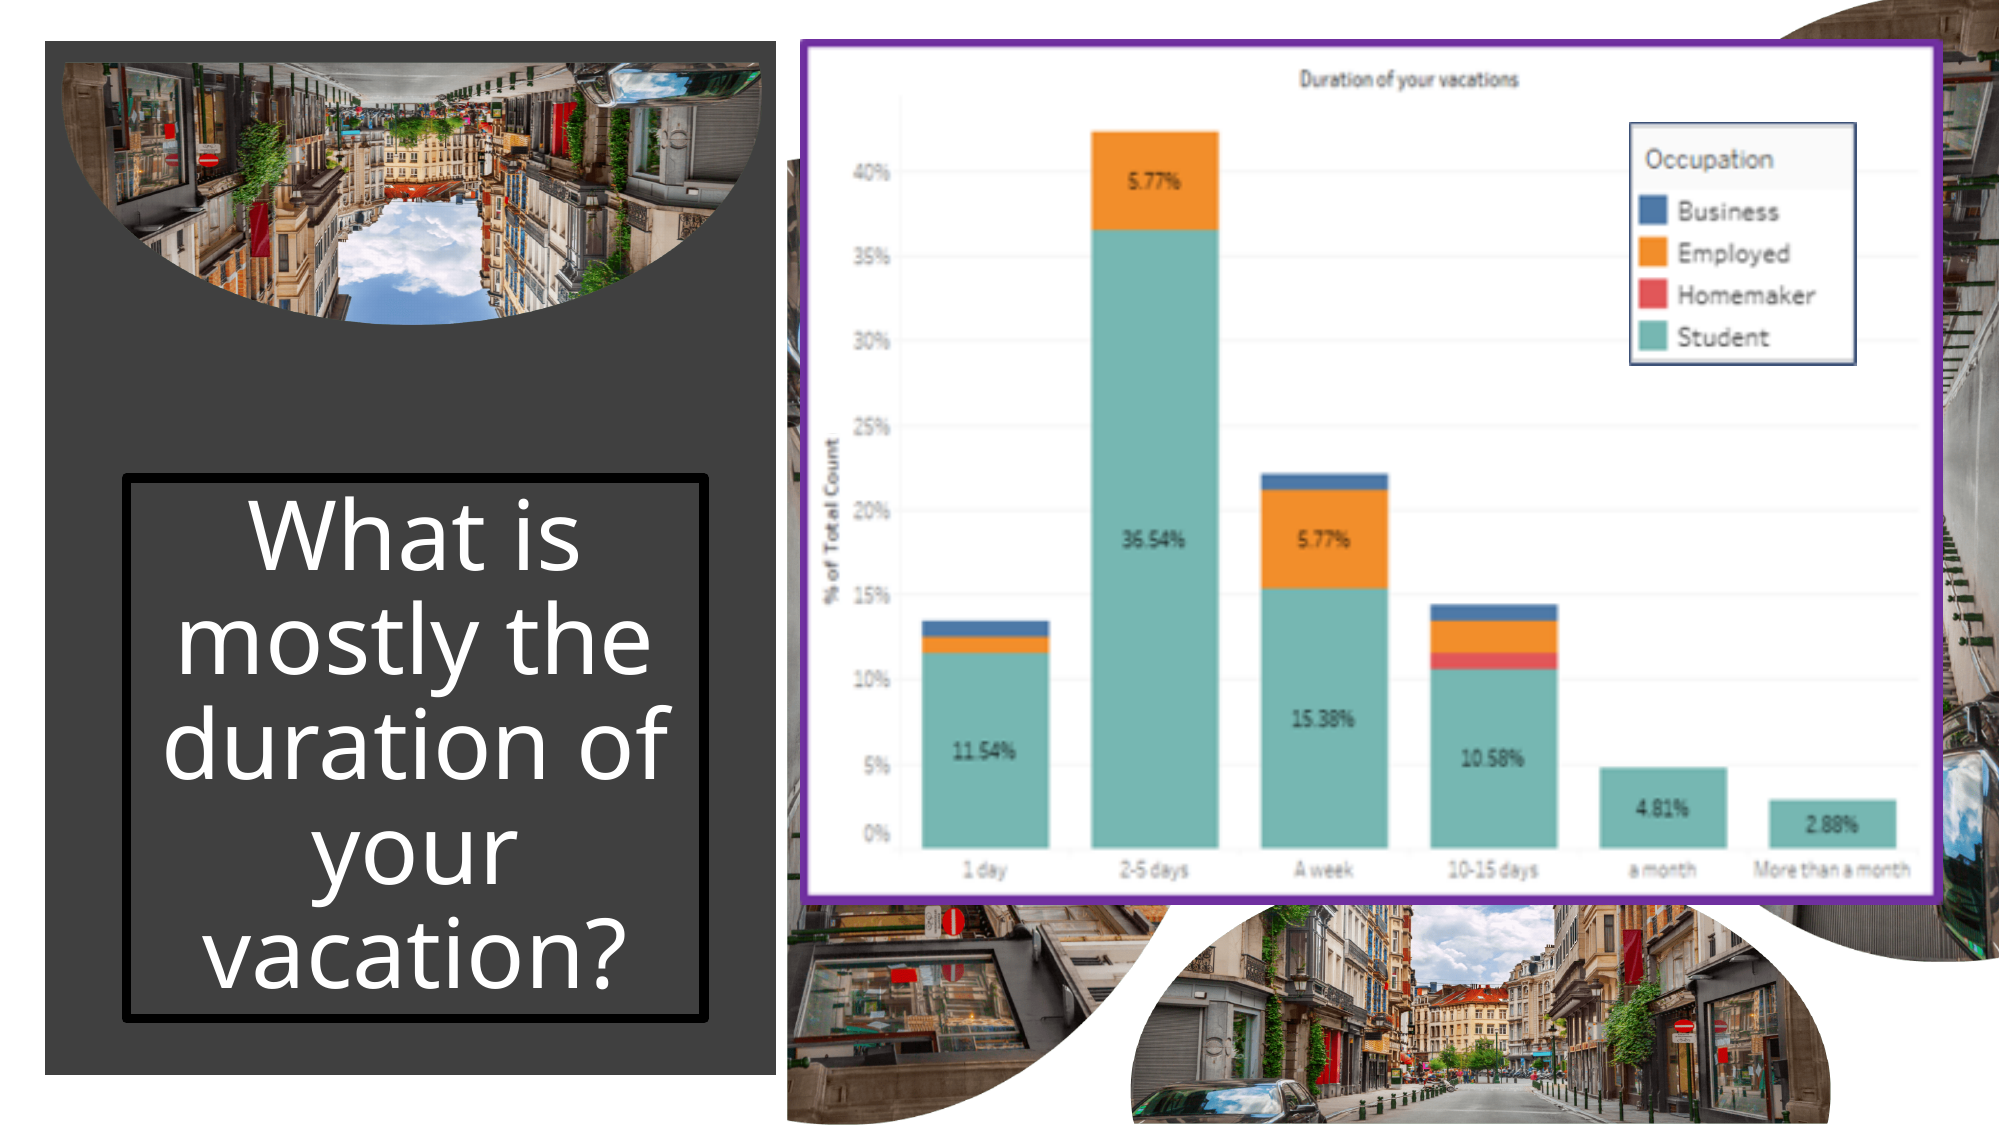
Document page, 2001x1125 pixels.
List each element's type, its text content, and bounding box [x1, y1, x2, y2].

title What is mostly the duration of your vacation? [126, 477, 704, 1019]
text_box [54, 50, 767, 1066]
picture [1629, 122, 1857, 366]
picture [61, 62, 762, 325]
picture [524, 0, 2000, 1124]
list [800, 40, 1943, 905]
